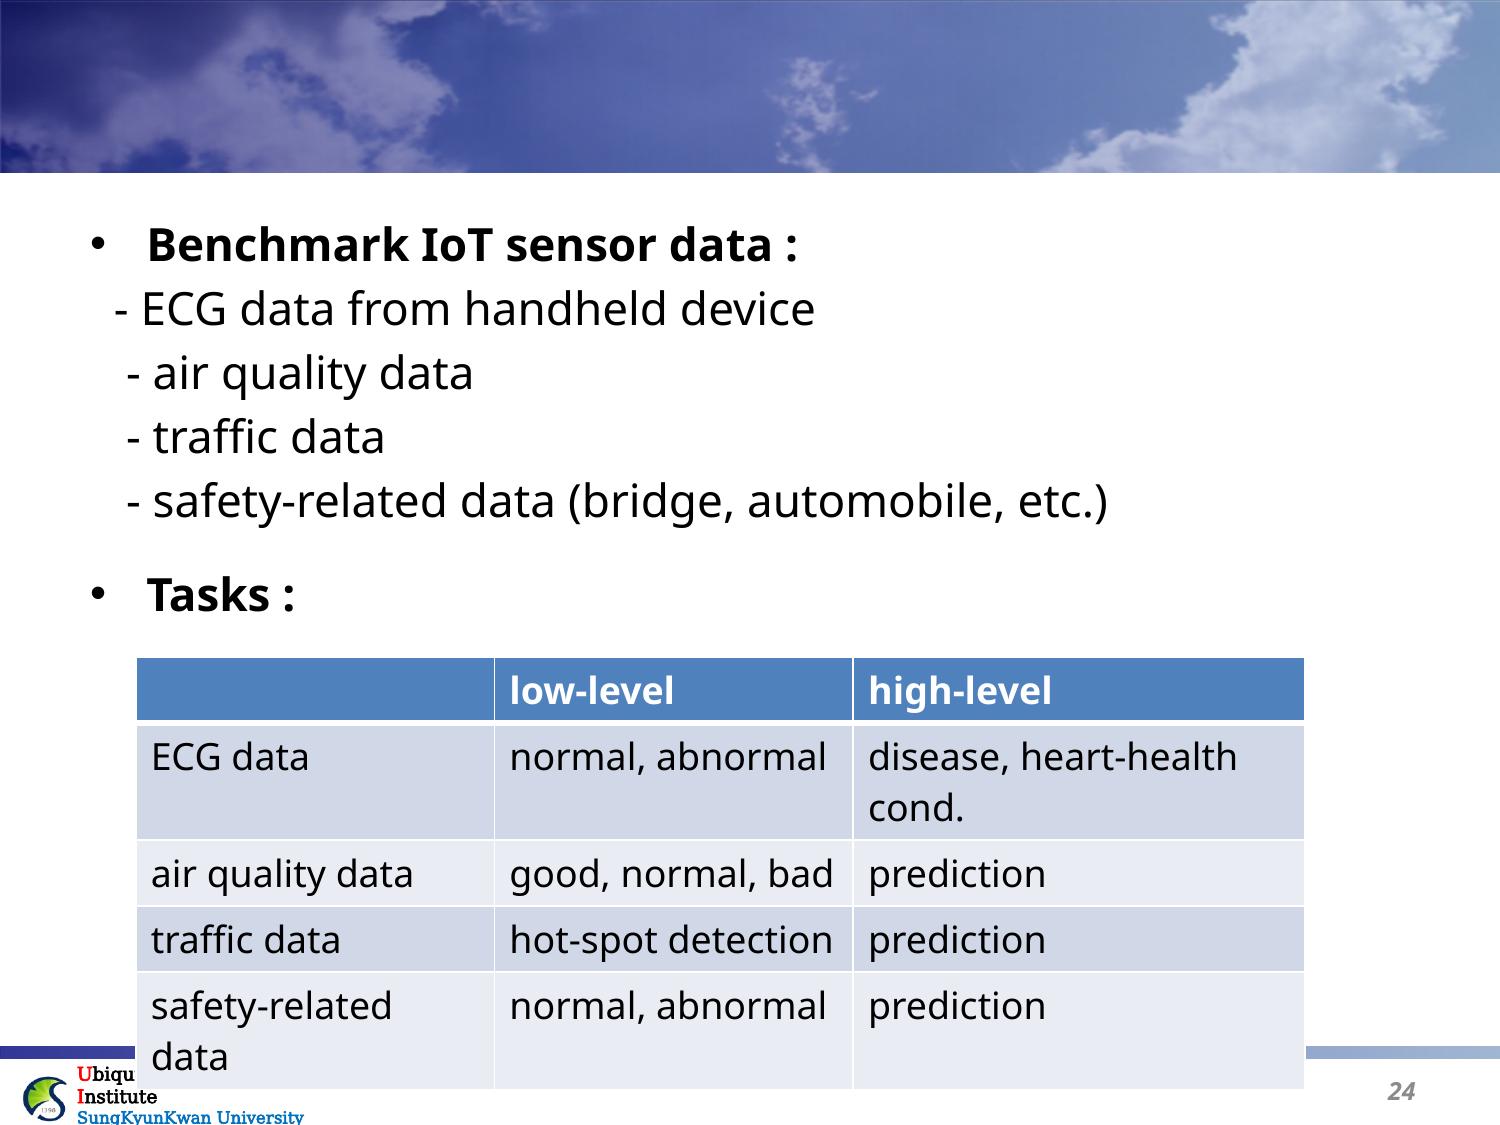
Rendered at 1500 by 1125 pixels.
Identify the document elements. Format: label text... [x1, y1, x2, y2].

table_cell prediction [854, 973, 1304, 1089]
table_cell disease, heart-health cond. [854, 726, 1304, 839]
picture [0, 0, 1500, 173]
table_cell traffic data [137, 907, 494, 971]
table_cell hot-spot detection [495, 907, 852, 971]
table_header [137, 658, 494, 720]
list Benchmark IoT sensor data : - ECG data from handheld device - air quality data - traffic data - safety-related data (bridge, automobile, etc.) Tasks : [75, 208, 1425, 1005]
table_header high-level [854, 658, 1304, 720]
table_cell good, normal, bad [495, 841, 852, 905]
table_cell air quality data [137, 841, 494, 905]
picture [0, 1046, 135, 1059]
picture [1306, 1046, 1500, 1059]
table_cell safety-related data [137, 973, 494, 1089]
slide_number 23 [1080, 1066, 1431, 1118]
table_cell prediction [854, 841, 1304, 905]
table_header low-level [495, 658, 852, 720]
picture [17, 1073, 77, 1125]
table_cell normal, abnormal [495, 726, 852, 839]
table_cell ECG data [137, 726, 494, 839]
table_cell prediction [854, 907, 1304, 971]
table_cell normal, abnormal [495, 973, 852, 1089]
